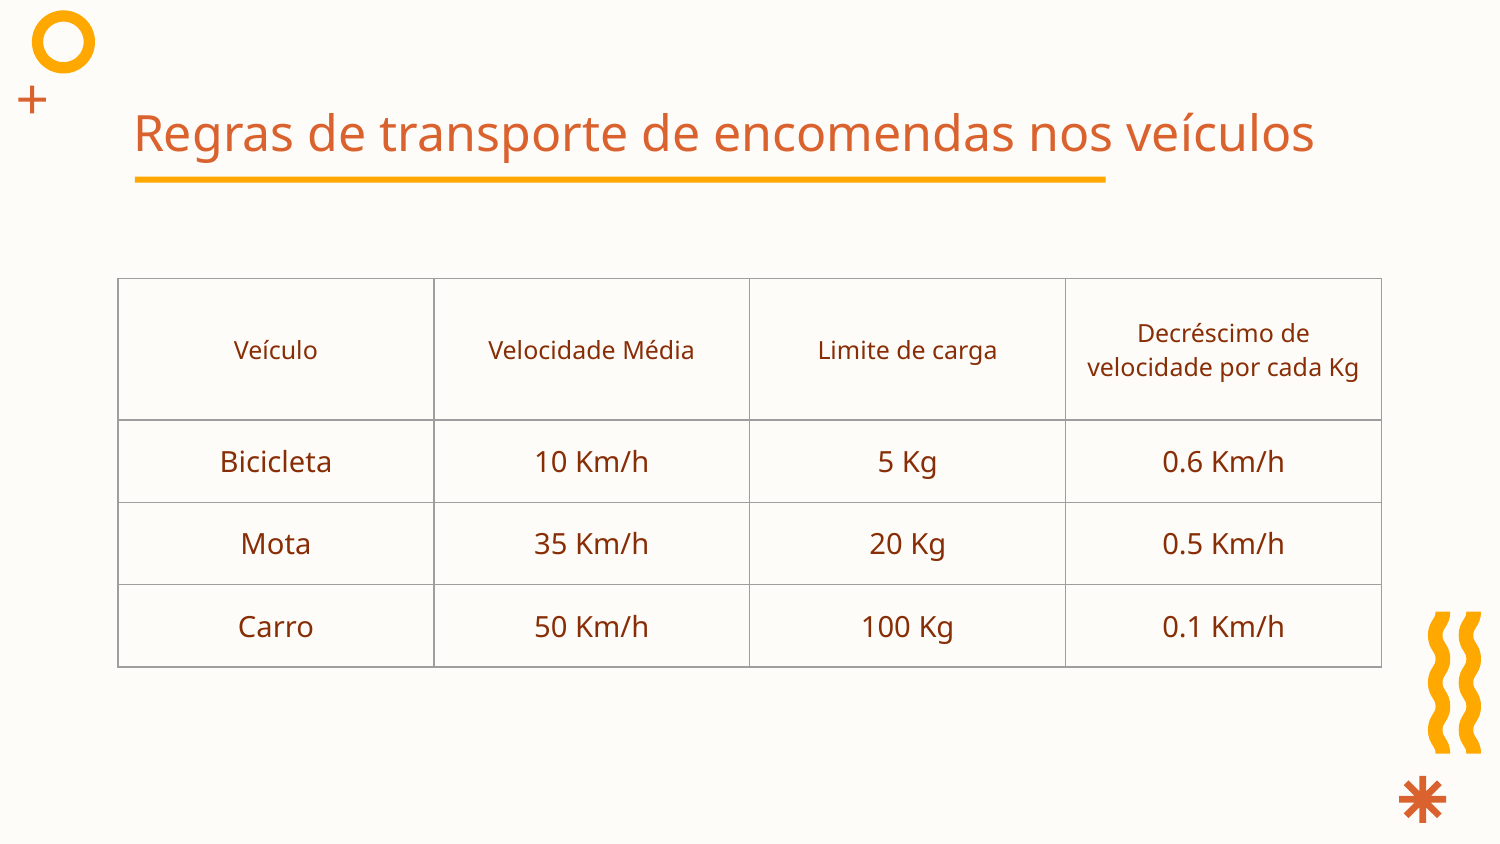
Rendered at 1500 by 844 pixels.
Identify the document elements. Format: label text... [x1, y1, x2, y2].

table_header Decréscimo de velocidade por cada Kg [1066, 279, 1381, 419]
table_cell 5 Kg [750, 421, 1065, 502]
table_cell 50 Km/h [435, 585, 749, 666]
table_cell 0.5 Km/h [1066, 503, 1381, 584]
table_cell 0.1 Km/h [1066, 585, 1381, 666]
table_cell 35 Km/h [435, 503, 749, 584]
table_header Veículo [119, 279, 433, 419]
table_cell Carro [119, 585, 433, 666]
title Regras de transporte de encomendas nos veículos [118, 77, 1382, 173]
table_cell 0.6 Km/h [1066, 421, 1381, 502]
table_cell Bicicleta [119, 421, 433, 502]
text_box [134, 176, 1106, 183]
table_header Velocidade Média [435, 279, 749, 419]
table_cell 20 Kg [750, 503, 1065, 584]
table_cell 100 Kg [750, 585, 1065, 666]
table_cell Mota [119, 503, 433, 584]
table_cell 10 Km/h [435, 421, 749, 502]
table_header Limite de carga [750, 279, 1065, 419]
